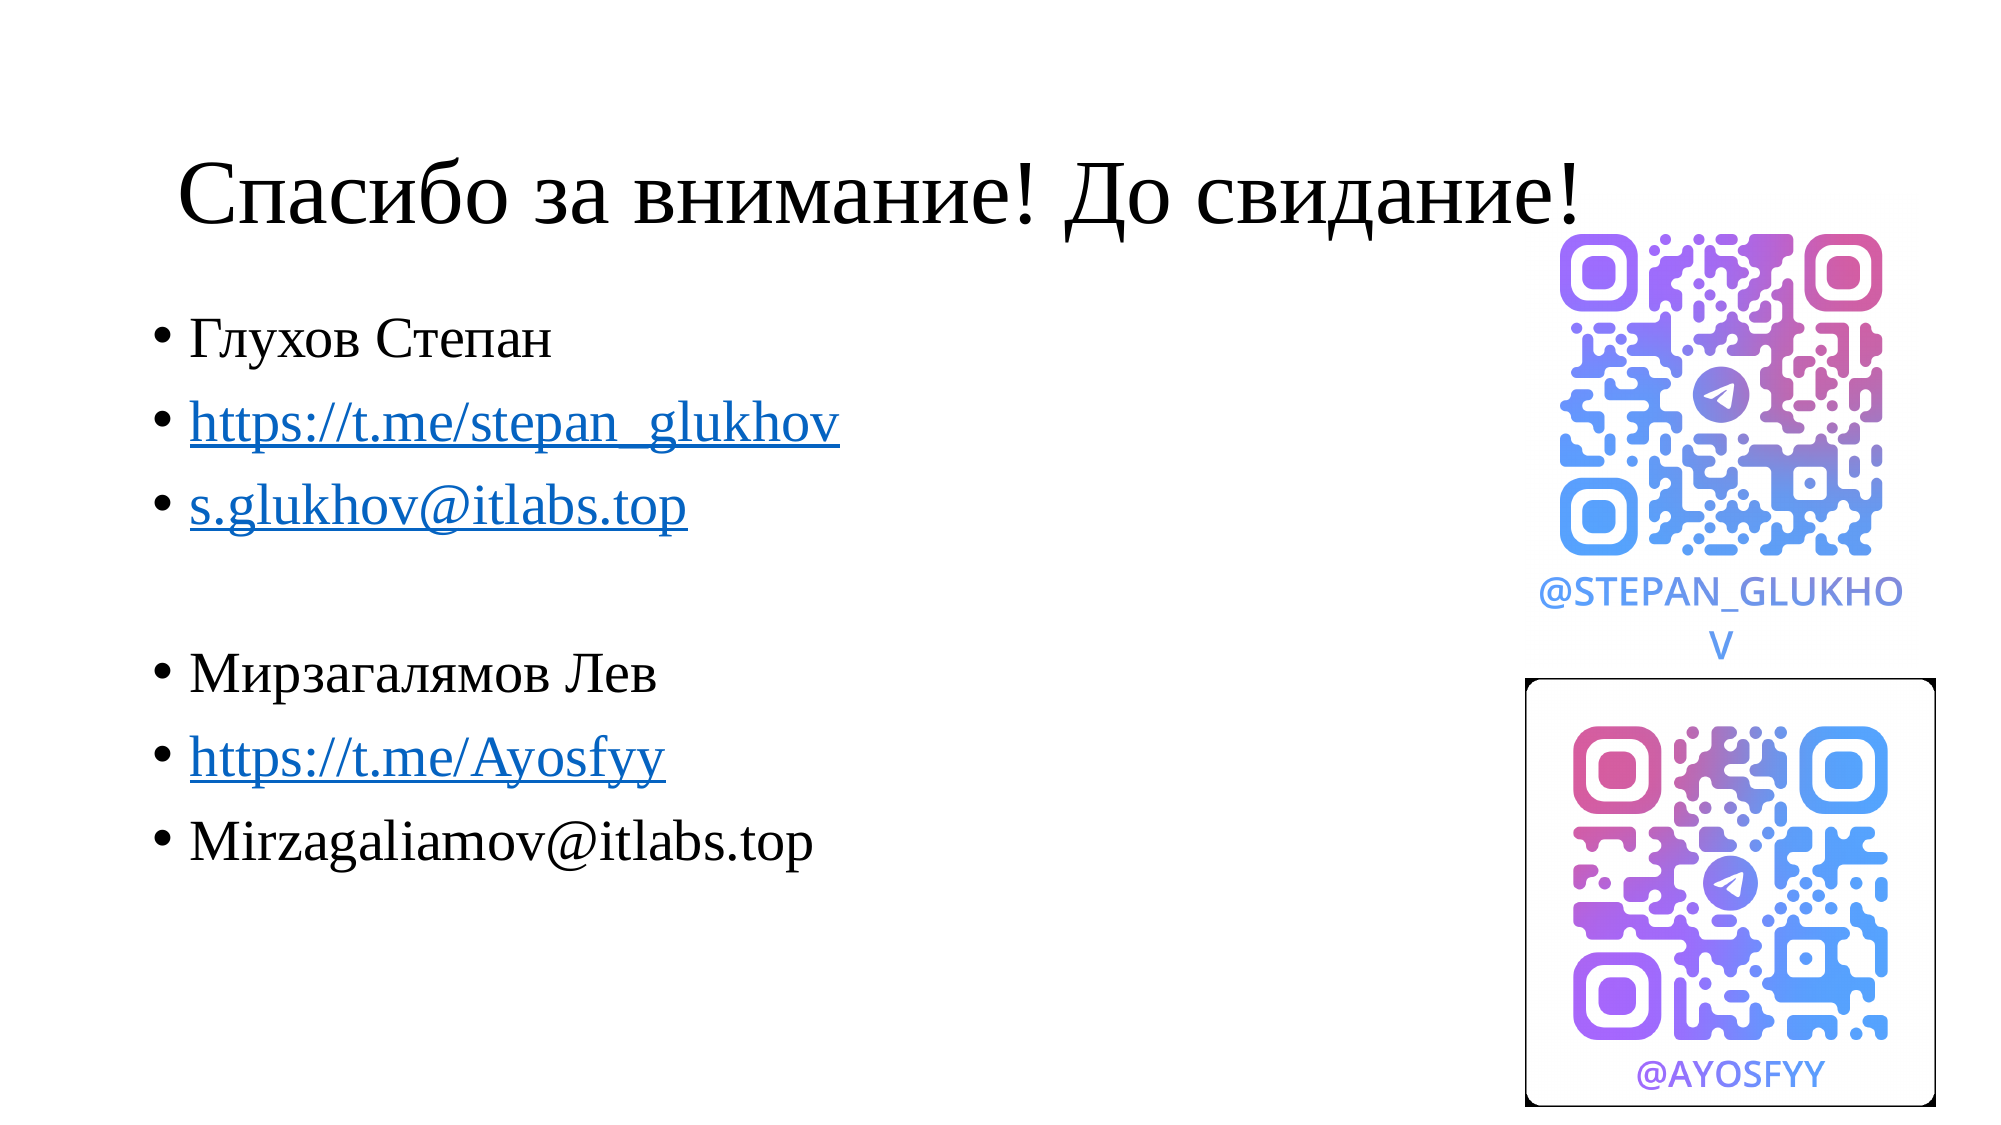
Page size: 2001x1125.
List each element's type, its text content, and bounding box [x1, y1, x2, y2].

list Глухов Степан https://t.me/stepan_glukhov s.glukhov@itlabs.top Мирзагалямов Лев https://t.me/Ayosfyy Mirzagaliamov@itlabs.top [137, 299, 1863, 1014]
picture [1525, 193, 1919, 668]
picture [1525, 678, 1936, 1107]
text_box Спасибо за внимание! До свидание! [162, 84, 1888, 303]
